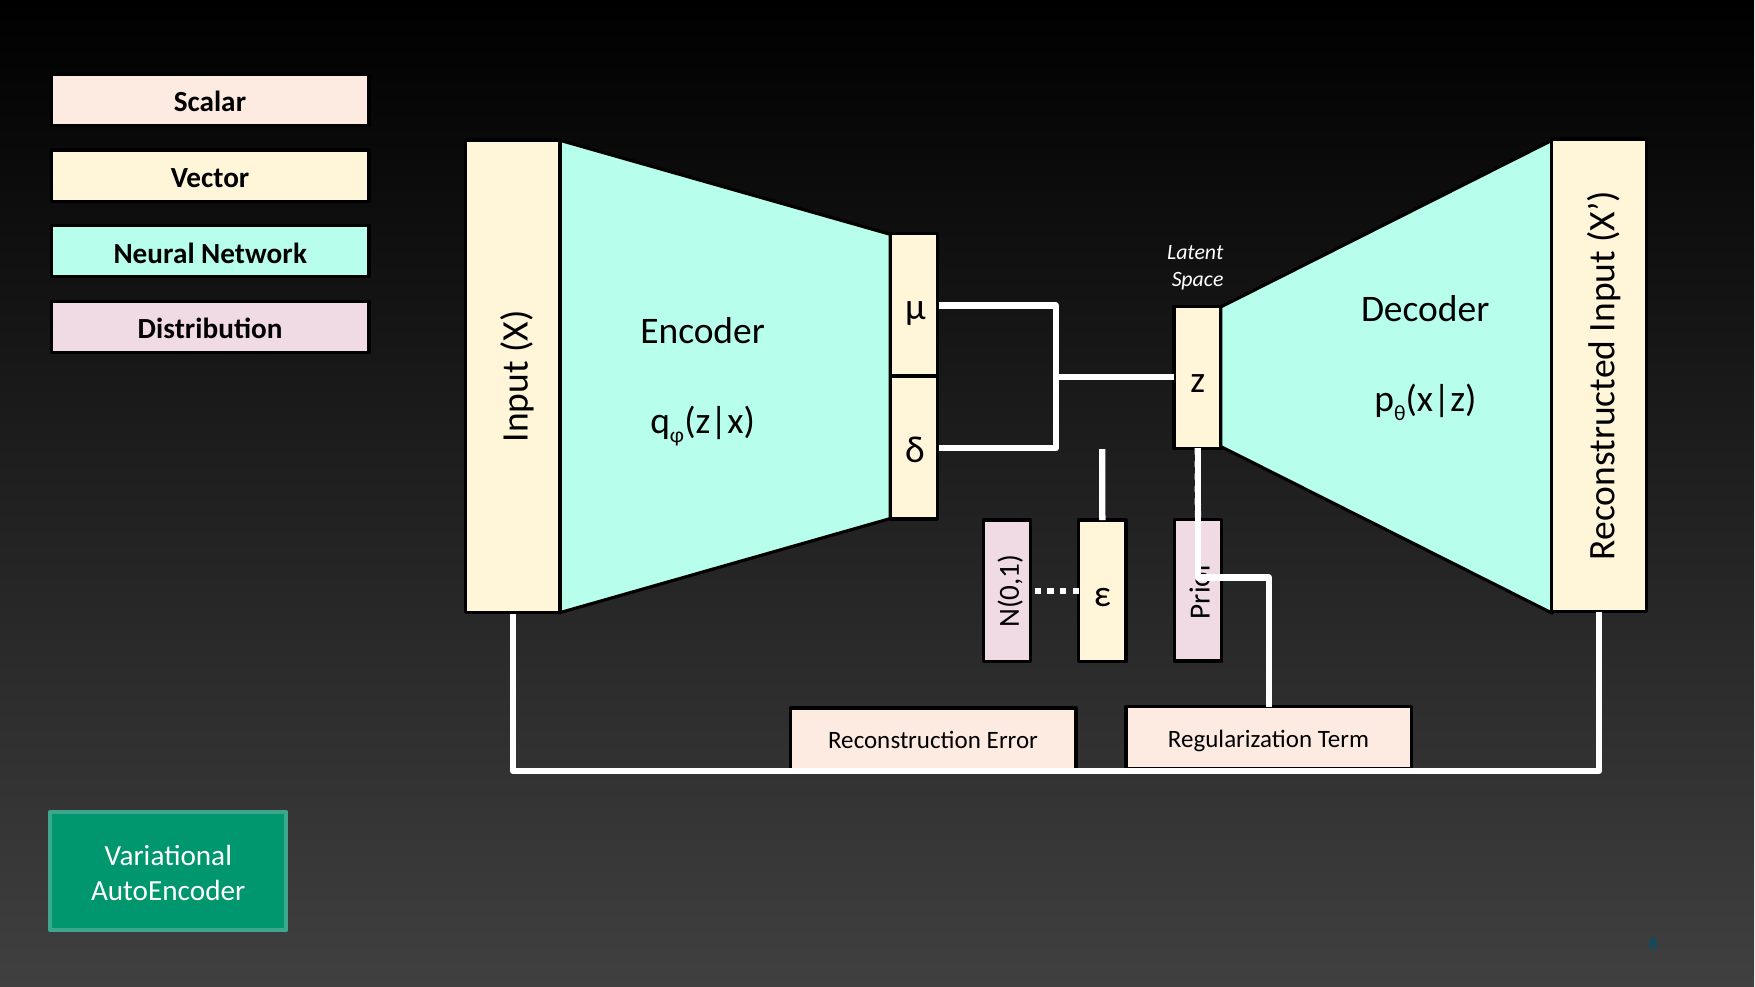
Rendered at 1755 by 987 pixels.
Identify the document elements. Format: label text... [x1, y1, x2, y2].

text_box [50, 74, 370, 353]
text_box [465, 138, 1647, 770]
text_box Variational AutoEncoder [48, 810, 288, 932]
slide_number 8 [1649, 921, 1704, 966]
